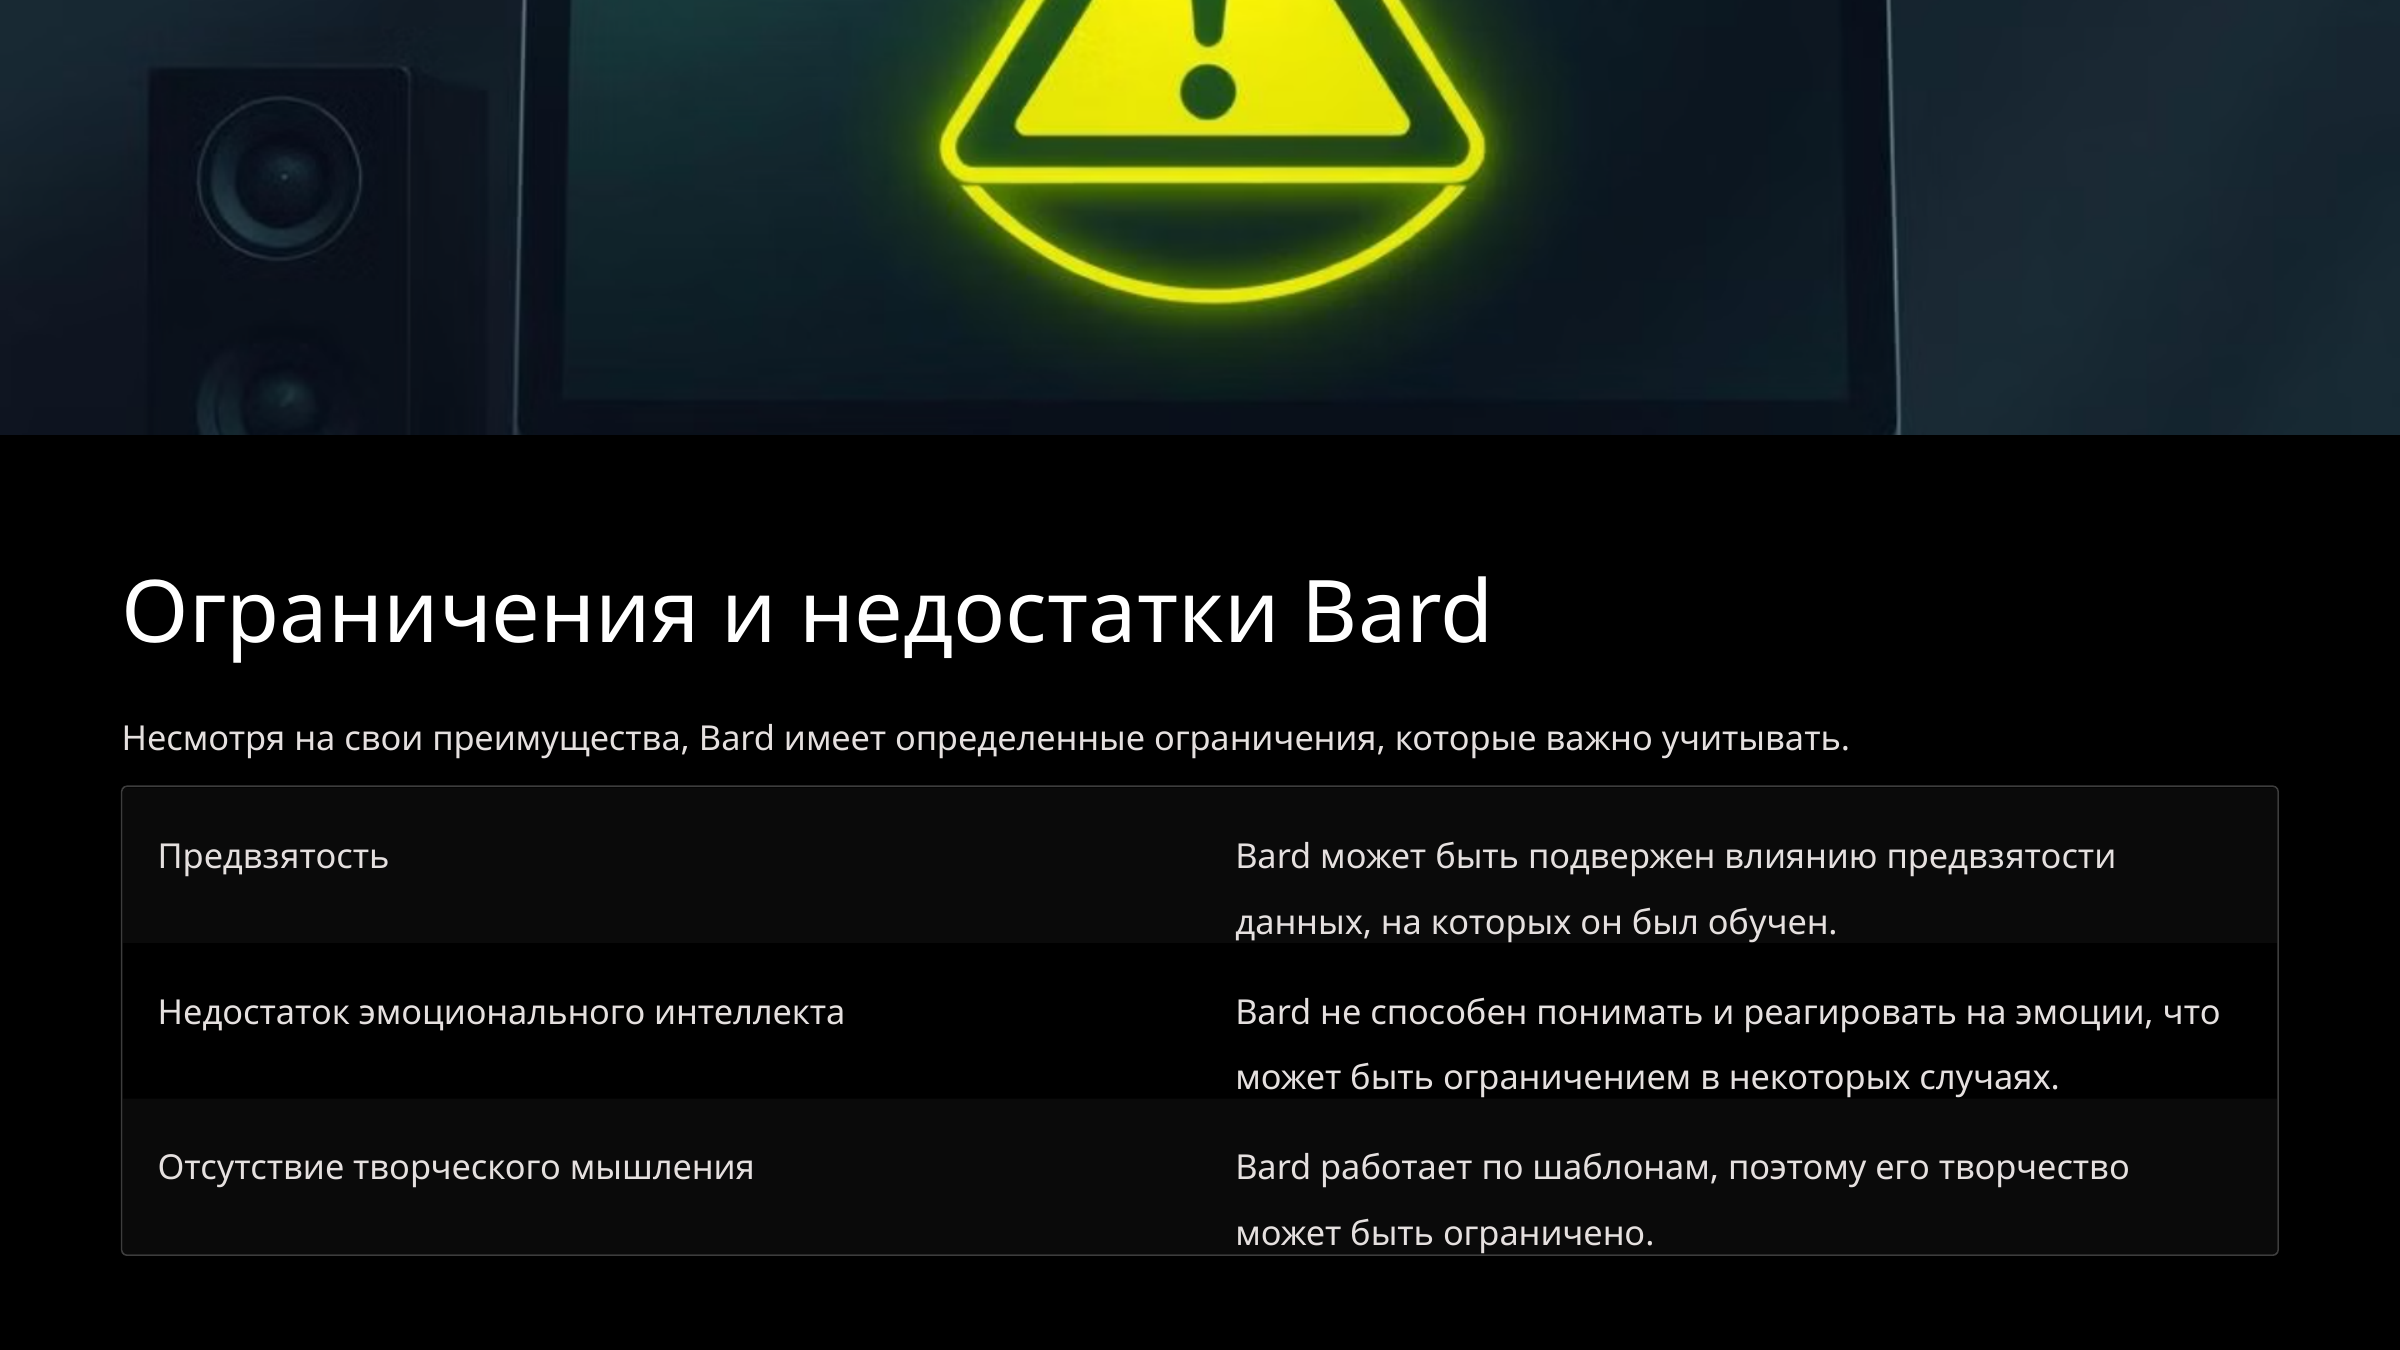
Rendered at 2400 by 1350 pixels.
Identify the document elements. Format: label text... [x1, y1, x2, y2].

text_box [122, 1098, 2277, 1254]
text_box [122, 943, 2277, 1098]
text_box Bard может быть подвержен влиянию предвзятости данных, на которых он был обучен. [1235, 809, 2243, 921]
text_box Несмотря на свои преимущества, Bard имеет определенные ограничения, которые важно учитывать. [121, 691, 2279, 747]
text_box Отсутствие творческого мышления [157, 1120, 1165, 1177]
text_box Предвзятость [157, 809, 1165, 866]
text_box Ограничения и недостатки Bard [121, 530, 2031, 640]
text_box Bard работает по шаблонам, поэтому его творчество может быть ограничено. [1235, 1120, 2243, 1232]
text_box Bard не способен понимать и реагировать на эмоции, что может быть ограничением в некоторых случаях. [1235, 965, 2243, 1077]
text_box Недостаток эмоционального интеллекта [157, 965, 1165, 1021]
picture [0, 0, 2400, 436]
text_box [122, 787, 2277, 943]
